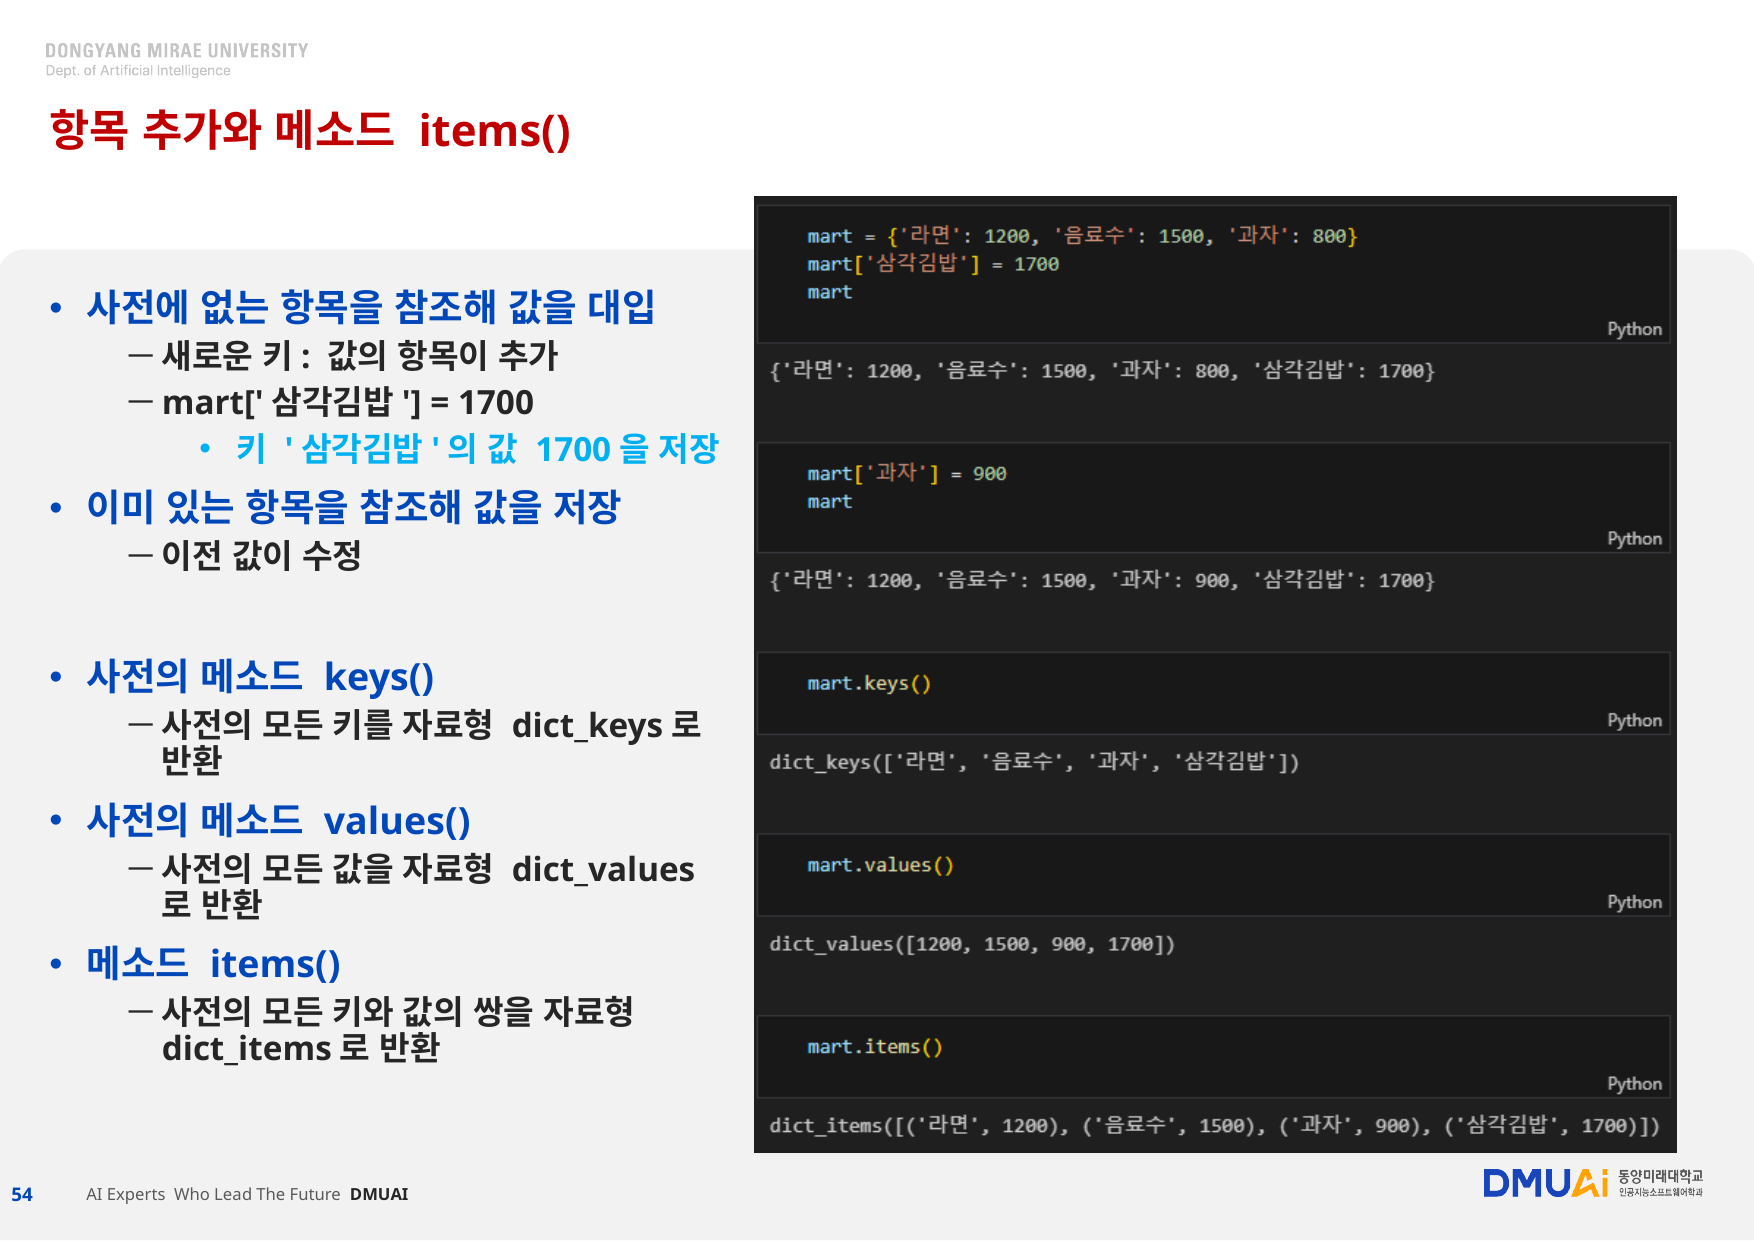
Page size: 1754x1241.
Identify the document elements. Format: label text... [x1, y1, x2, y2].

title 항목 추가와 메소드 items() [34, 101, 1754, 157]
picture [754, 196, 1677, 1153]
picture [1484, 1169, 1703, 1197]
picture [46, 43, 308, 78]
list 사전에 없는 항목을 참조해 값을 대입 새로운 키: 값의 항목이 추가 mart['삼각김밥'] = 1700 키 '삼각김밥'의 값 1700을 저장 이미 있는 항목을 참조해 값을 저장 이전 값이 수정 사전의 메소드 keys() 사전의 모든 키를 자료형 dict_keys로 반환 사전의 메소드 values() 사전의 모든 값을 자료형 dict_values로 반환 메소드 items() 사전의 모든 키와 값의 쌍을 자료형 dict_items로 반환 [34, 281, 742, 1167]
